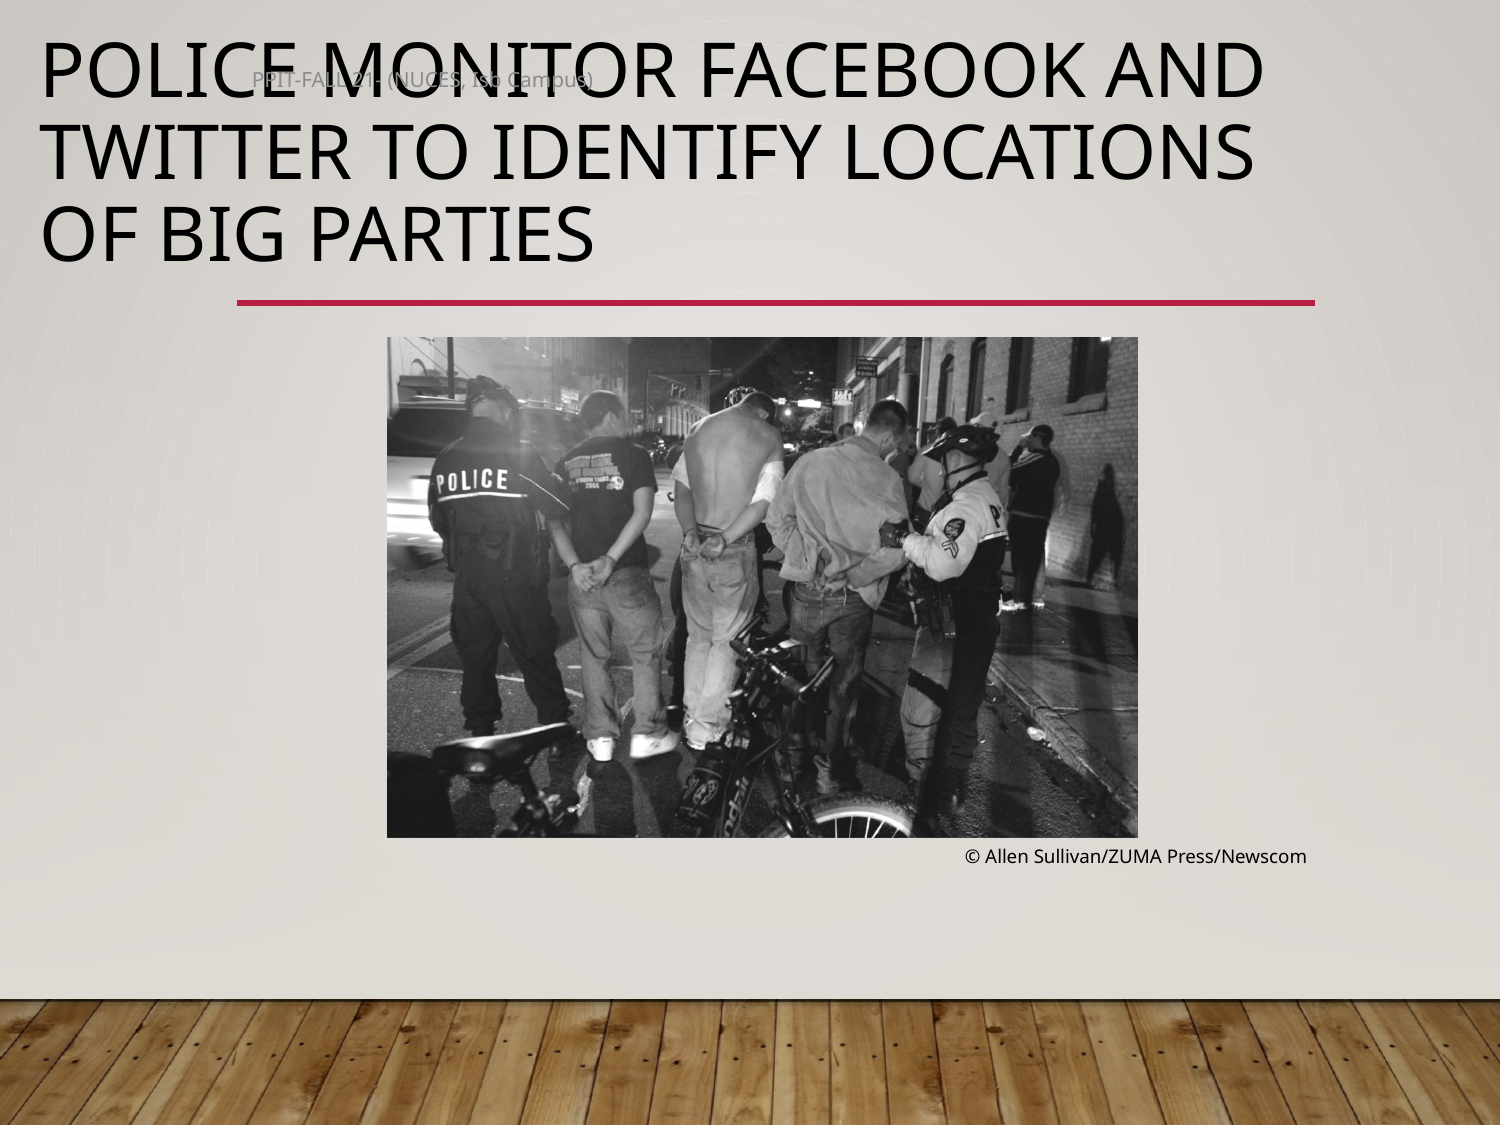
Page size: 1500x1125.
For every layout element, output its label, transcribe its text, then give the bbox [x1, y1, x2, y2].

text_box © Allen Sullivan/ZUMA Press/Newscom [949, 837, 1325, 875]
picture [0, 999, 1500, 1125]
footer PPIT-FALL 21- (NUCES, Isb Campus) [236, 54, 899, 105]
title Police Monitor Facebook and Twitter to Identify Locations of Big Parties [24, 24, 1388, 288]
picture [387, 337, 1138, 838]
